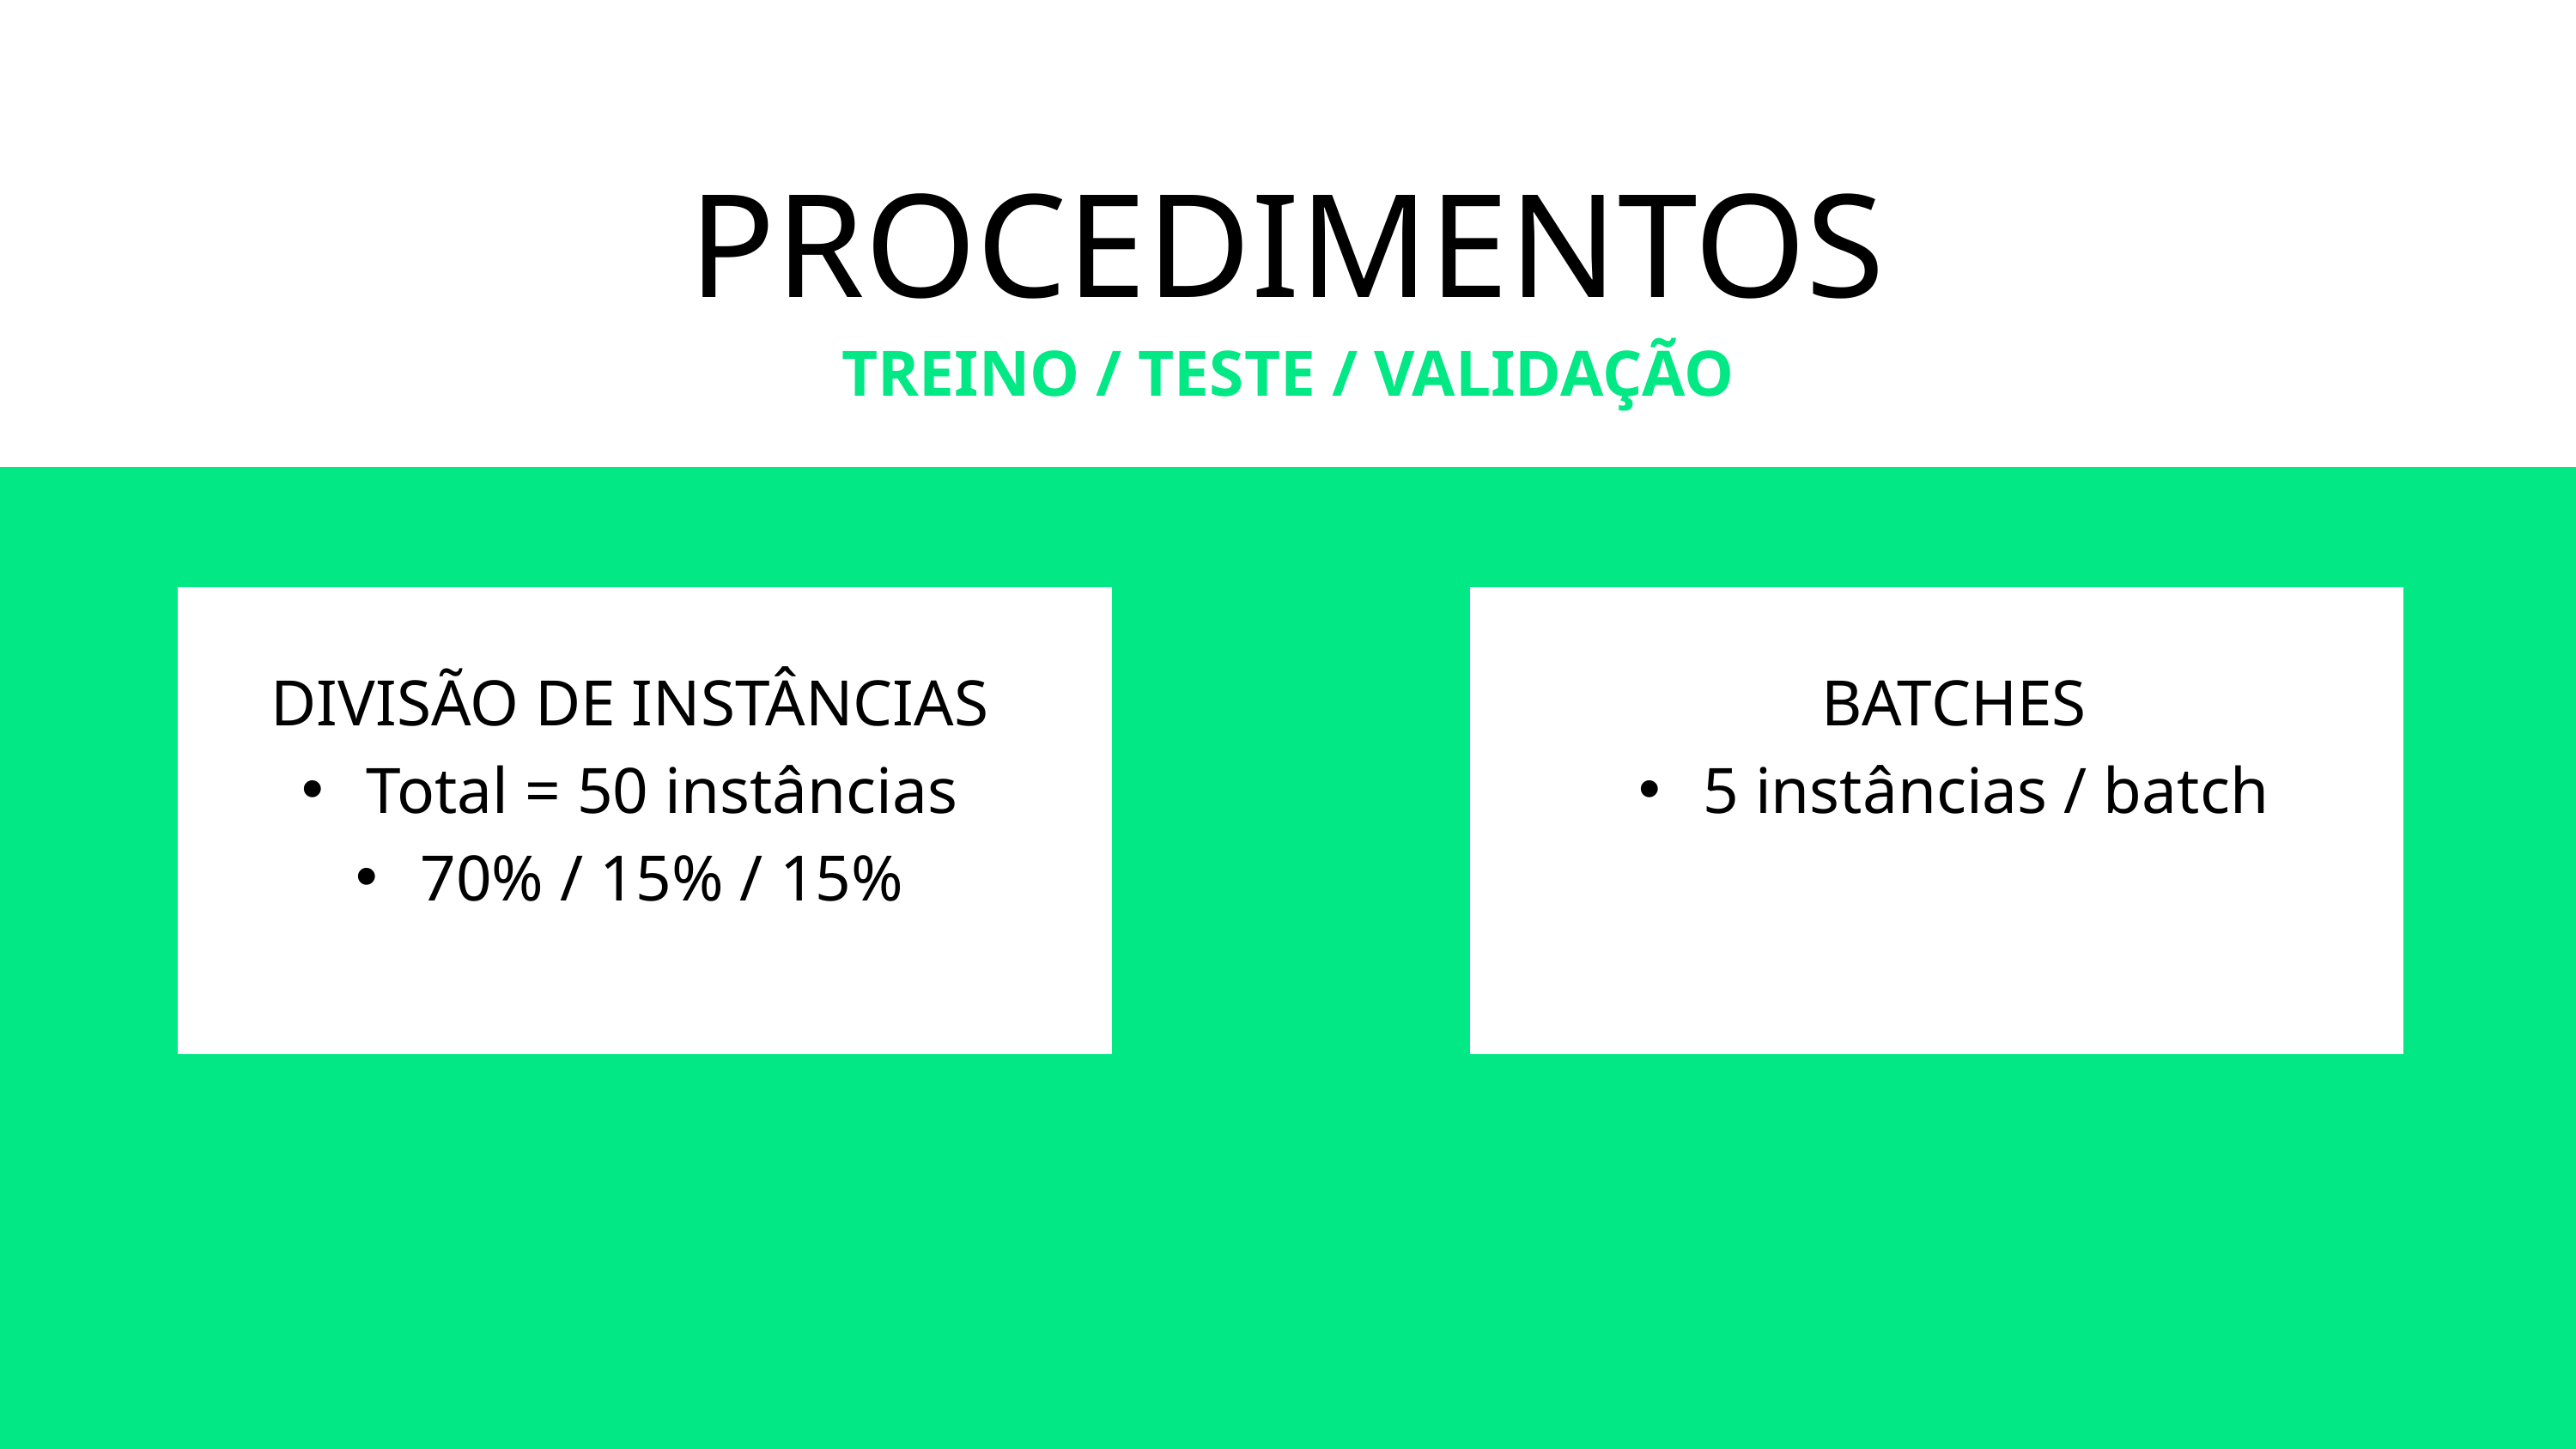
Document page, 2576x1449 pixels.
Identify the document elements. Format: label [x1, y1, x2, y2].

text_box [0, 0, 2576, 1449]
